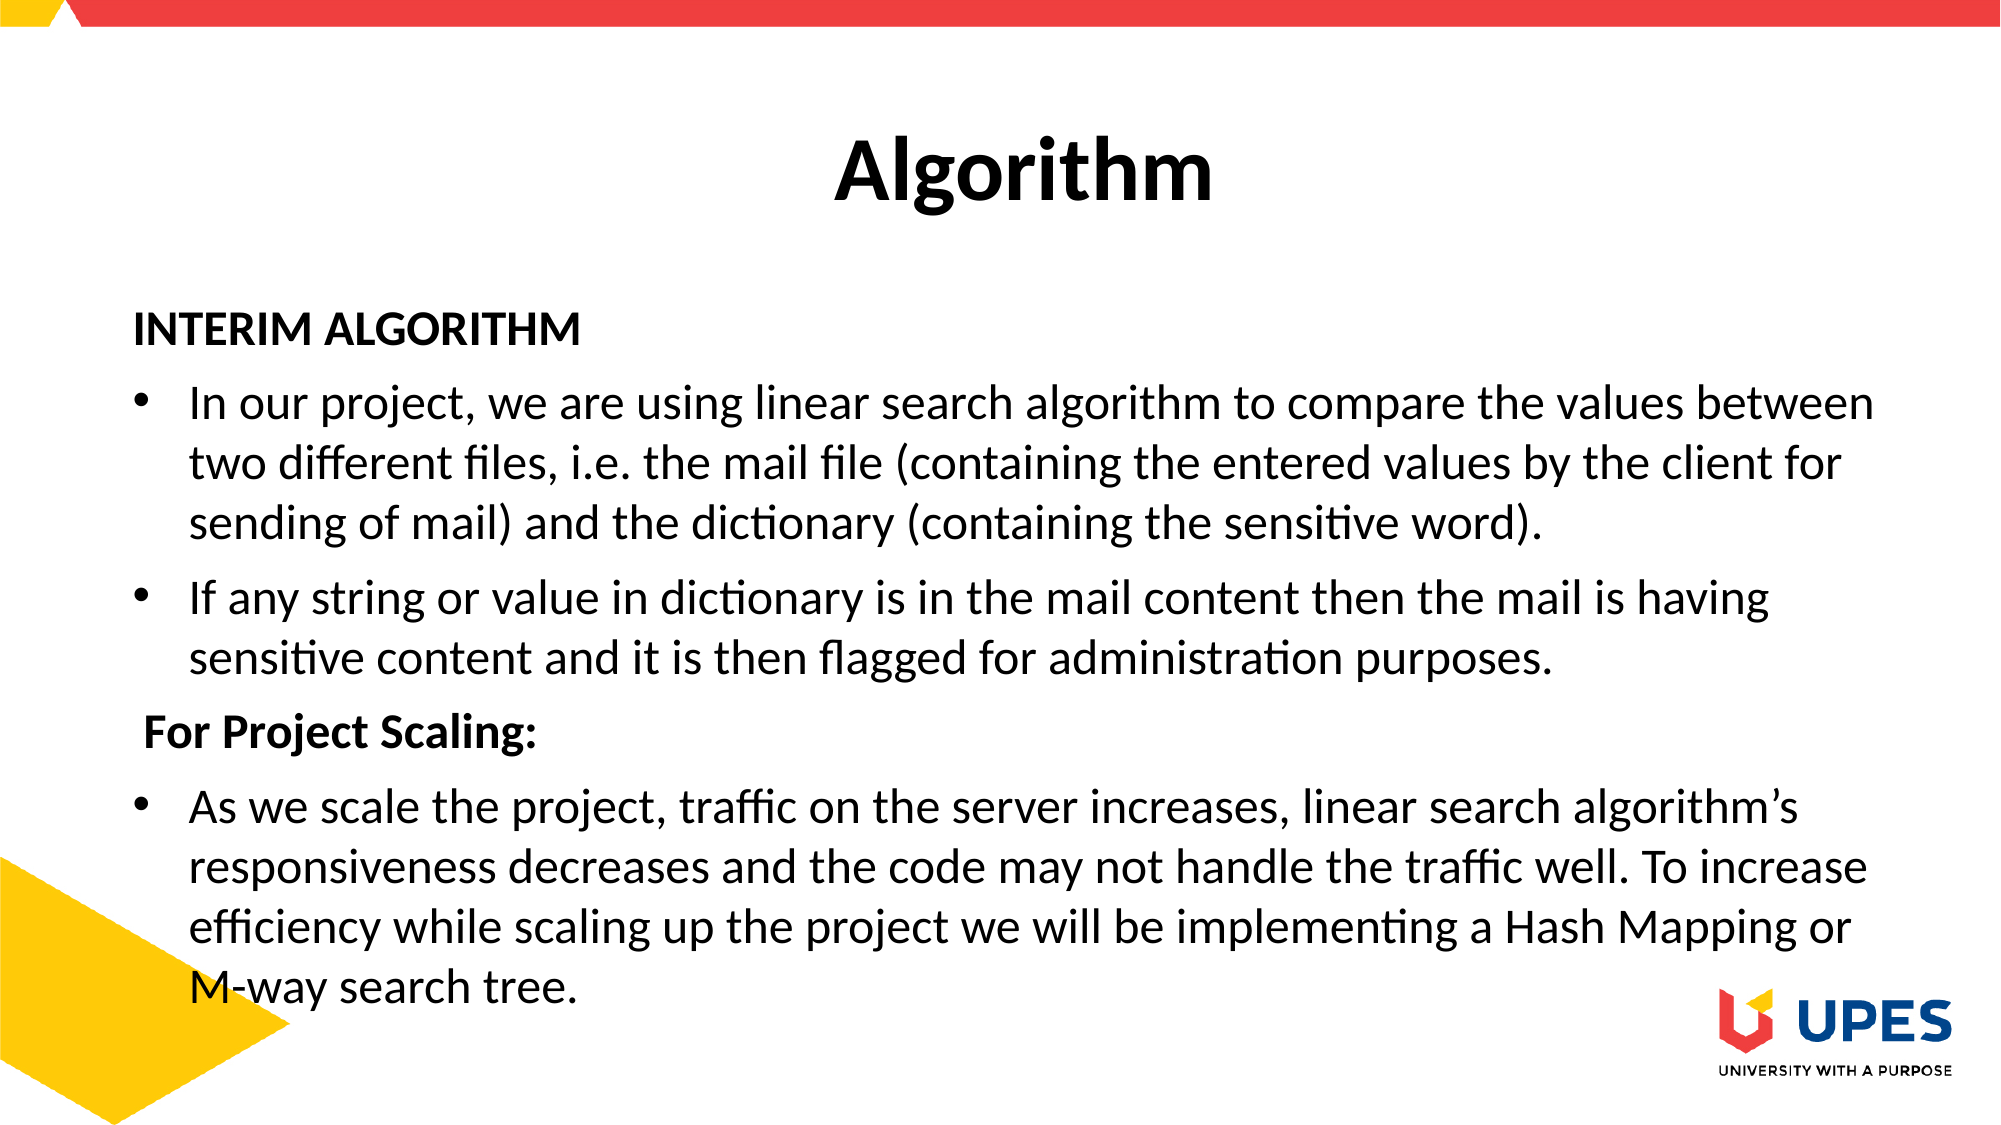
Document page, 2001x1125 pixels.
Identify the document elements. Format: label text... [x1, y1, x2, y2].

picture [0, 0, 2001, 1125]
title Algorithm [124, 69, 1926, 259]
list INTERIM ALGORITHM In our project, we are using linear search algorithm to compare the values between two different files, i.e. the mail file (containing the entered values by the client for sending of mail) and the dictionary (containing the sensitive word). If any string or value in dictionary is in the mail content then the mail is having sensitive content and it is then flagged for administration purposes. For Project Scaling: As we scale the project, traffic on the server increases, linear search algorithm’s responsiveness decreases and the code may not handle the traffic well. To increase efficiency while scaling up the project we will be implementing a Hash Mapping or M-way search tree. [124, 286, 1926, 1031]
